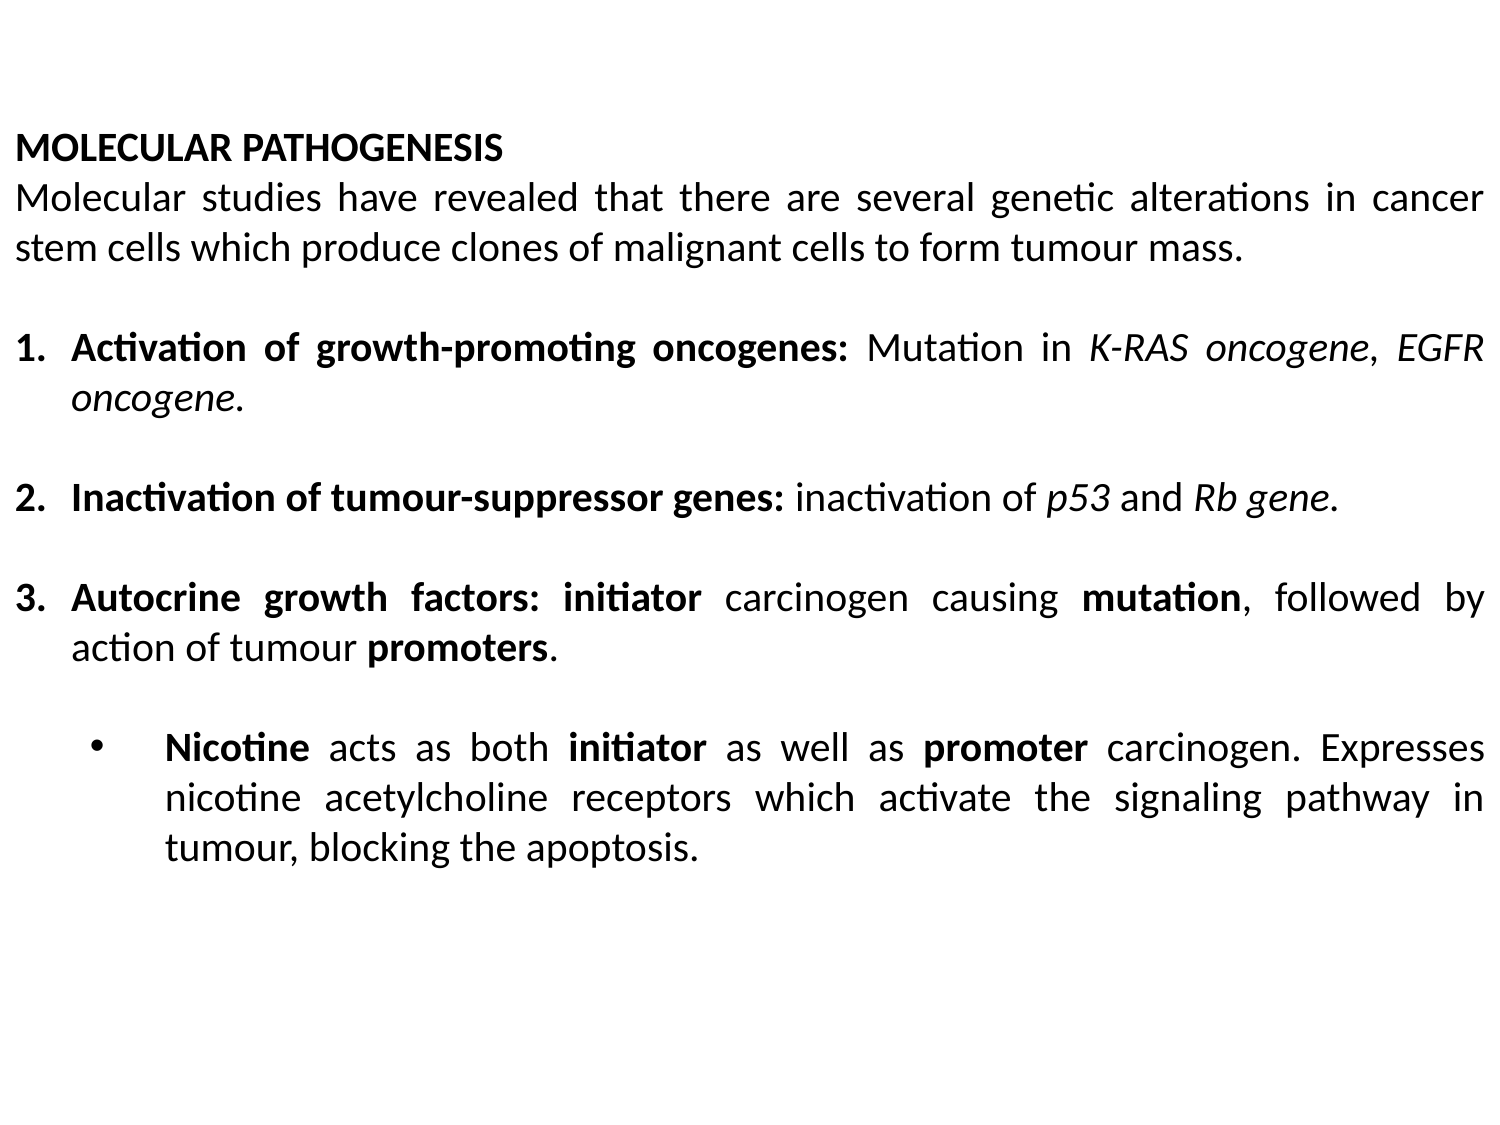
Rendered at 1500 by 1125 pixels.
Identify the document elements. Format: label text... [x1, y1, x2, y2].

text_box MOLECULAR PATHOGENESIS Molecular studies have revealed that there are several genetic alterations in cancer stem cells which produce clones of malignant cells to form tumour mass. Activation of growth-promoting oncogenes: Mutation in K-RAS oncogene, EGFR oncogene. Inactivation of tumour-suppressor genes: inactivation of p53 and Rb gene. Autocrine growth factors: initiator carcinogen causing mutation, followed by action of tumour promoters. Nicotine acts as both initiator as well as promoter carcinogen. Expresses nicotine acetylcholine receptors which activate the signaling pathway in tumour, blocking the apoptosis. [0, 112, 1500, 878]
